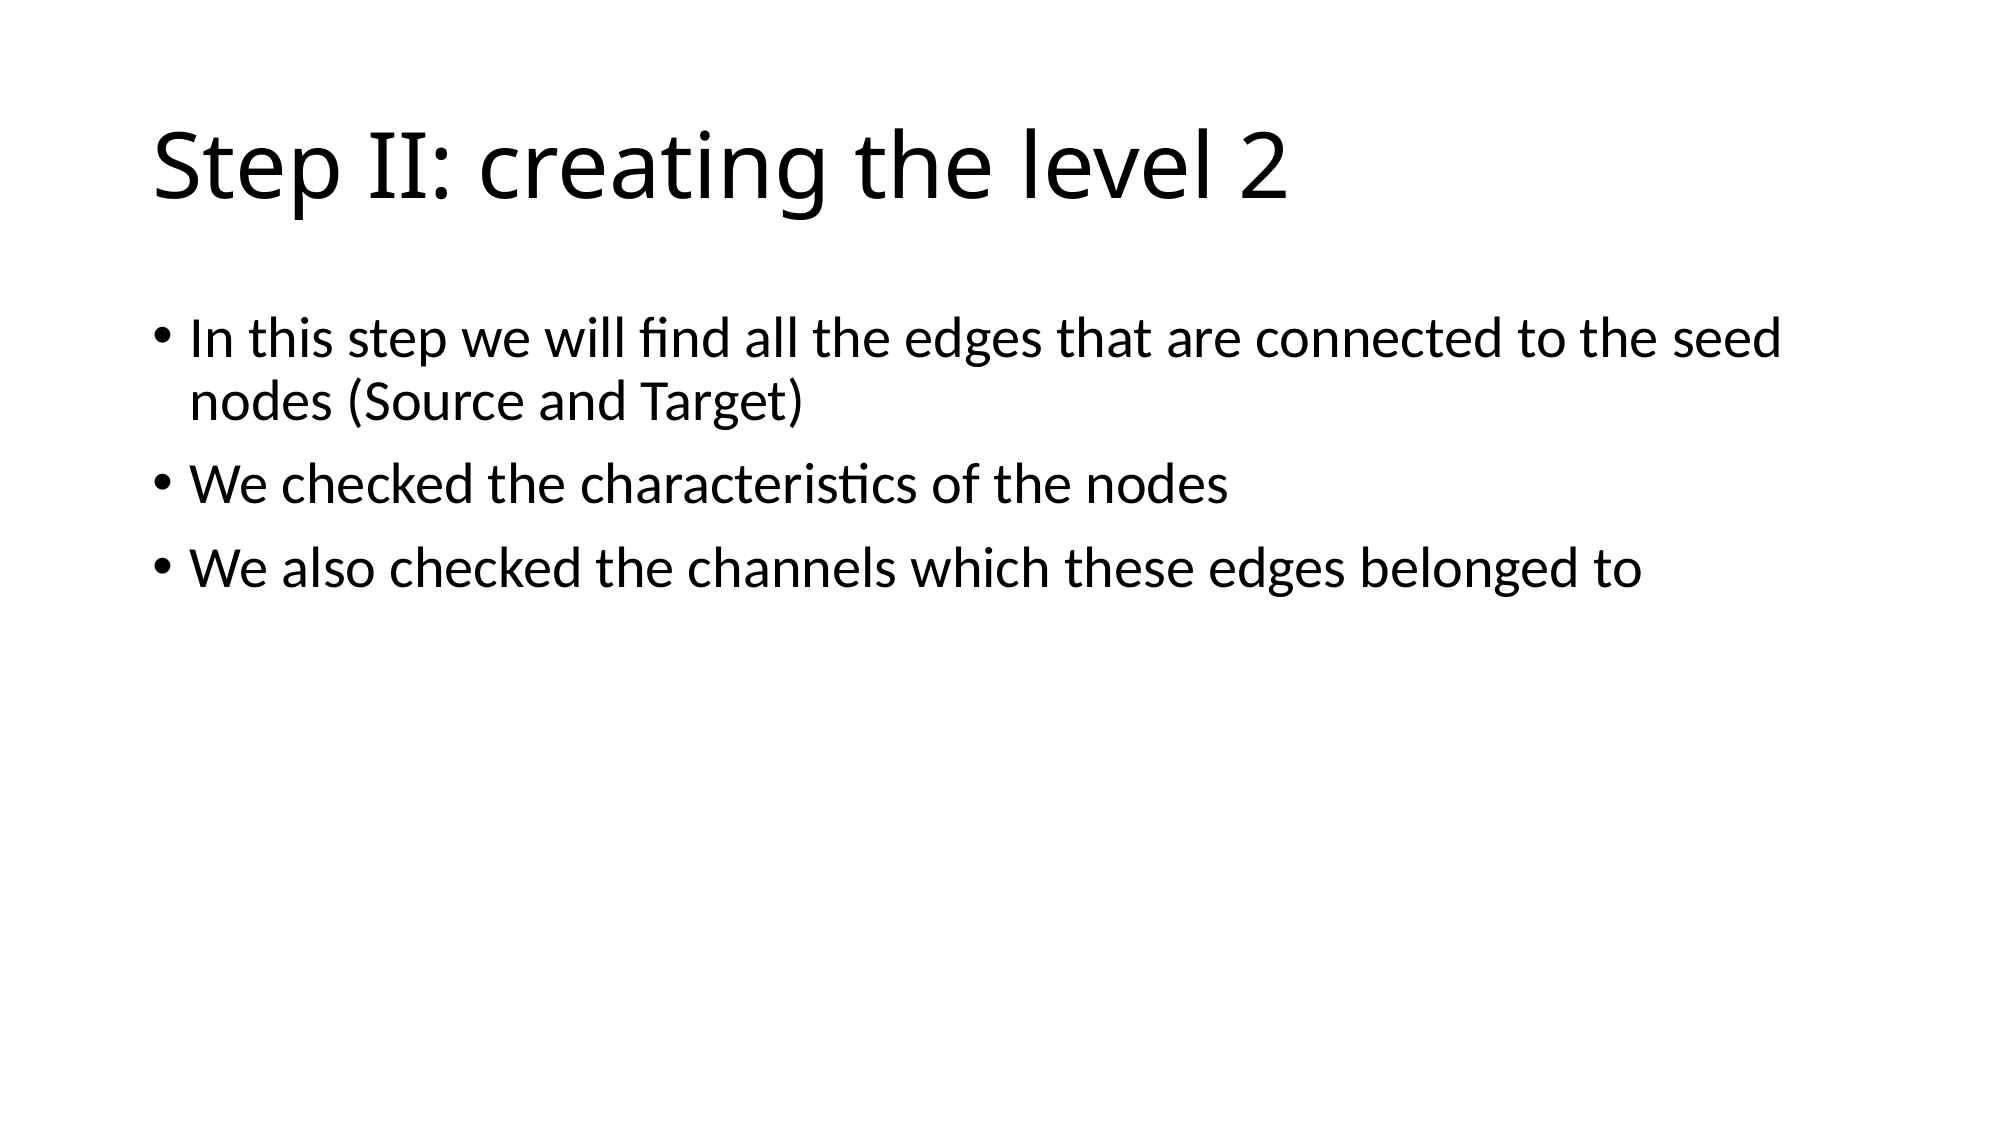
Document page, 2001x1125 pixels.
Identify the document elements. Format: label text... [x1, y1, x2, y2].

list In this step we will find all the edges that are connected to the seed nodes (Source and Target) We checked the characteristics of the nodes We also checked the channels which these edges belonged to [137, 299, 1863, 1014]
title Step II: creating the level 2 [137, 59, 1863, 278]
